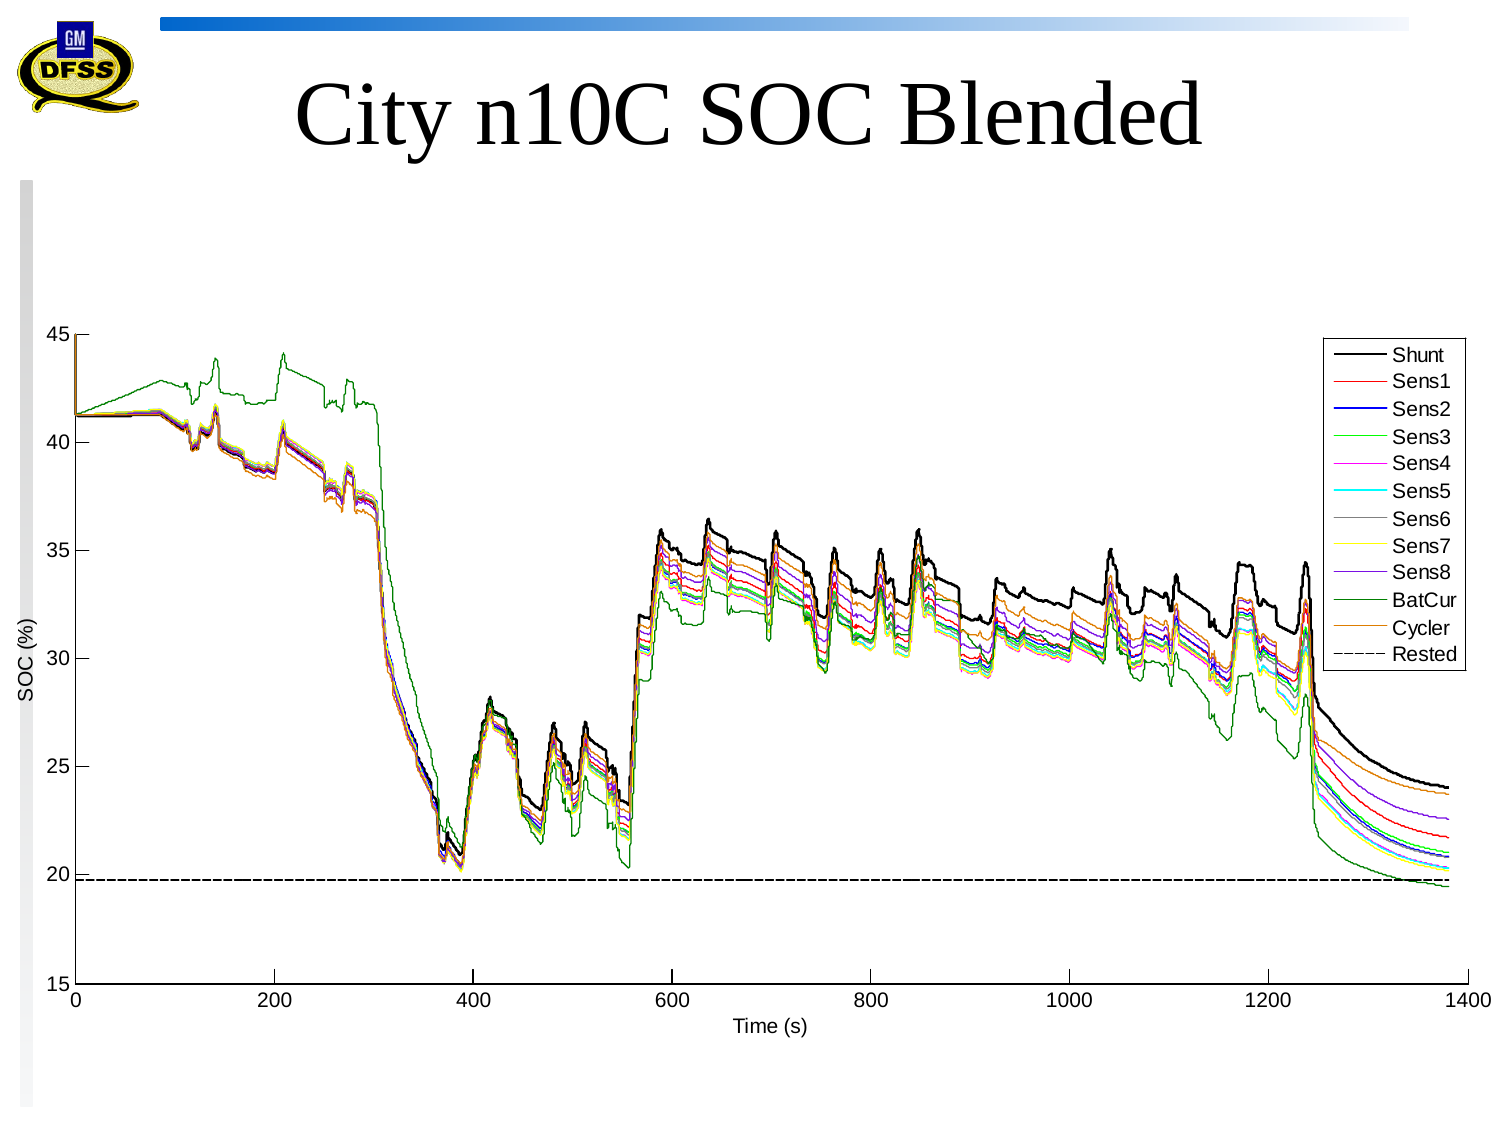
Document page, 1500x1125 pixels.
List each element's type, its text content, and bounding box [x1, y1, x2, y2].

title City n10C SOC Blended [75, 45, 1425, 233]
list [10, 274, 1500, 1038]
picture [17, 21, 142, 118]
